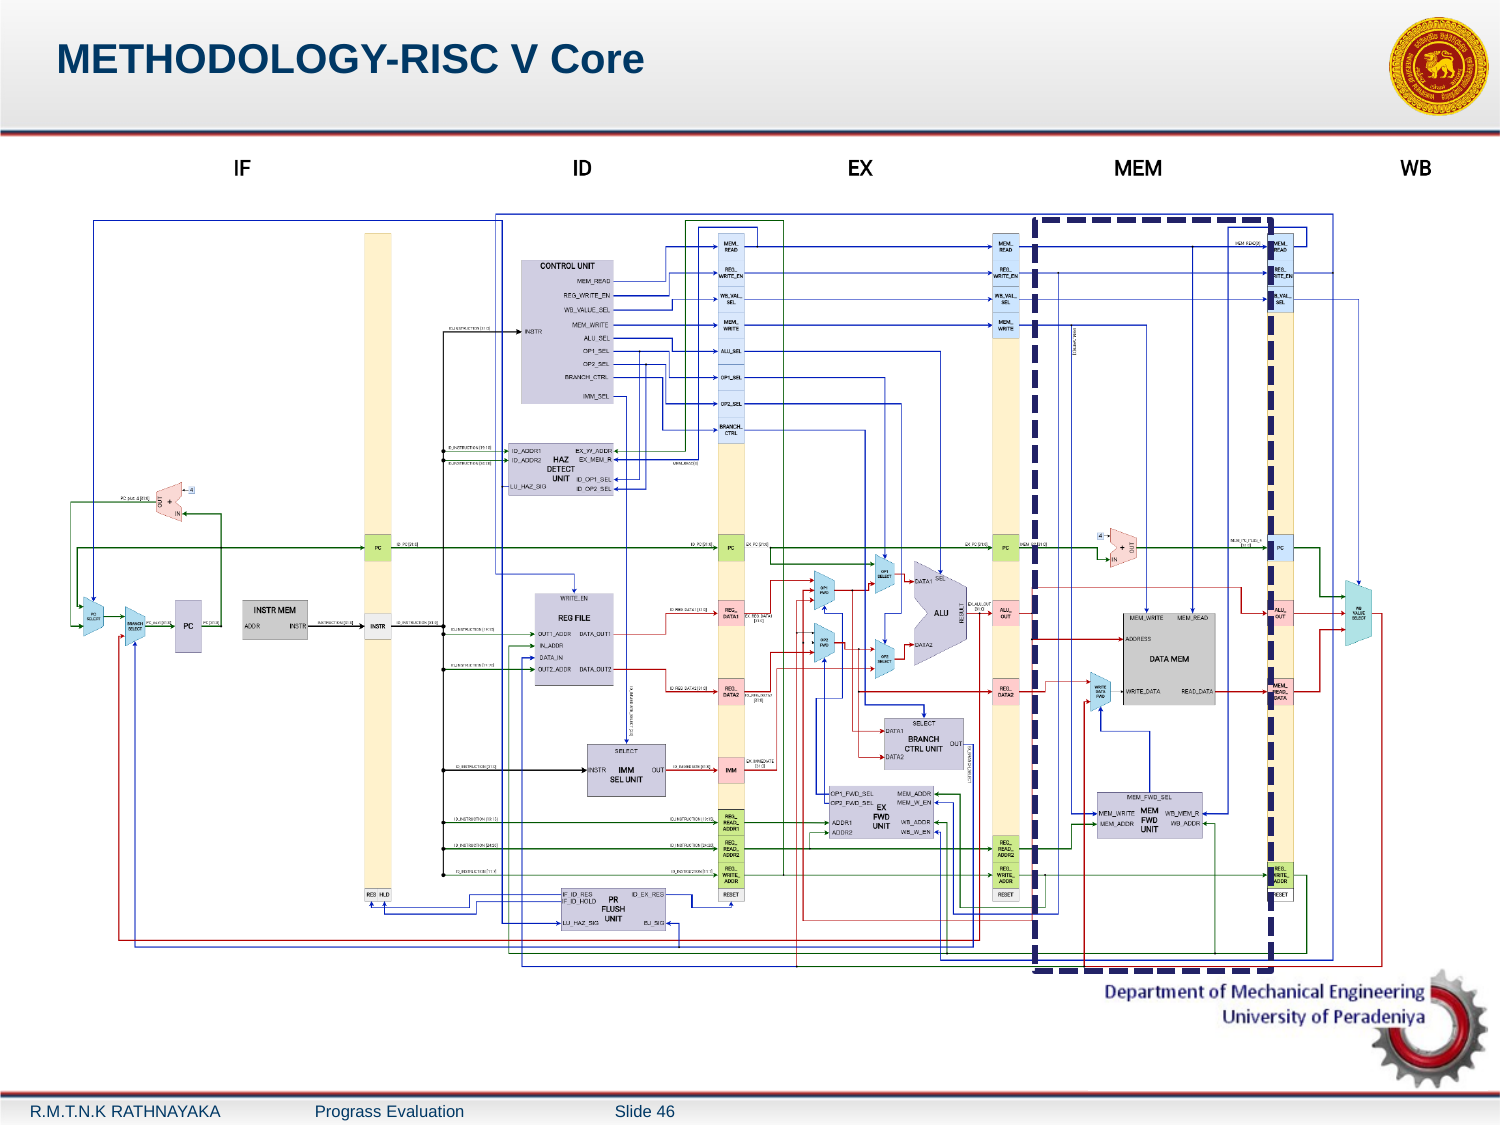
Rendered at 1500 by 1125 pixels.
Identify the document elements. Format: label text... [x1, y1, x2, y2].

text_box METHODOLOGY-RISC V Core [41, 19, 1282, 95]
picture [0, 0, 1500, 137]
picture [0, 153, 1500, 1125]
